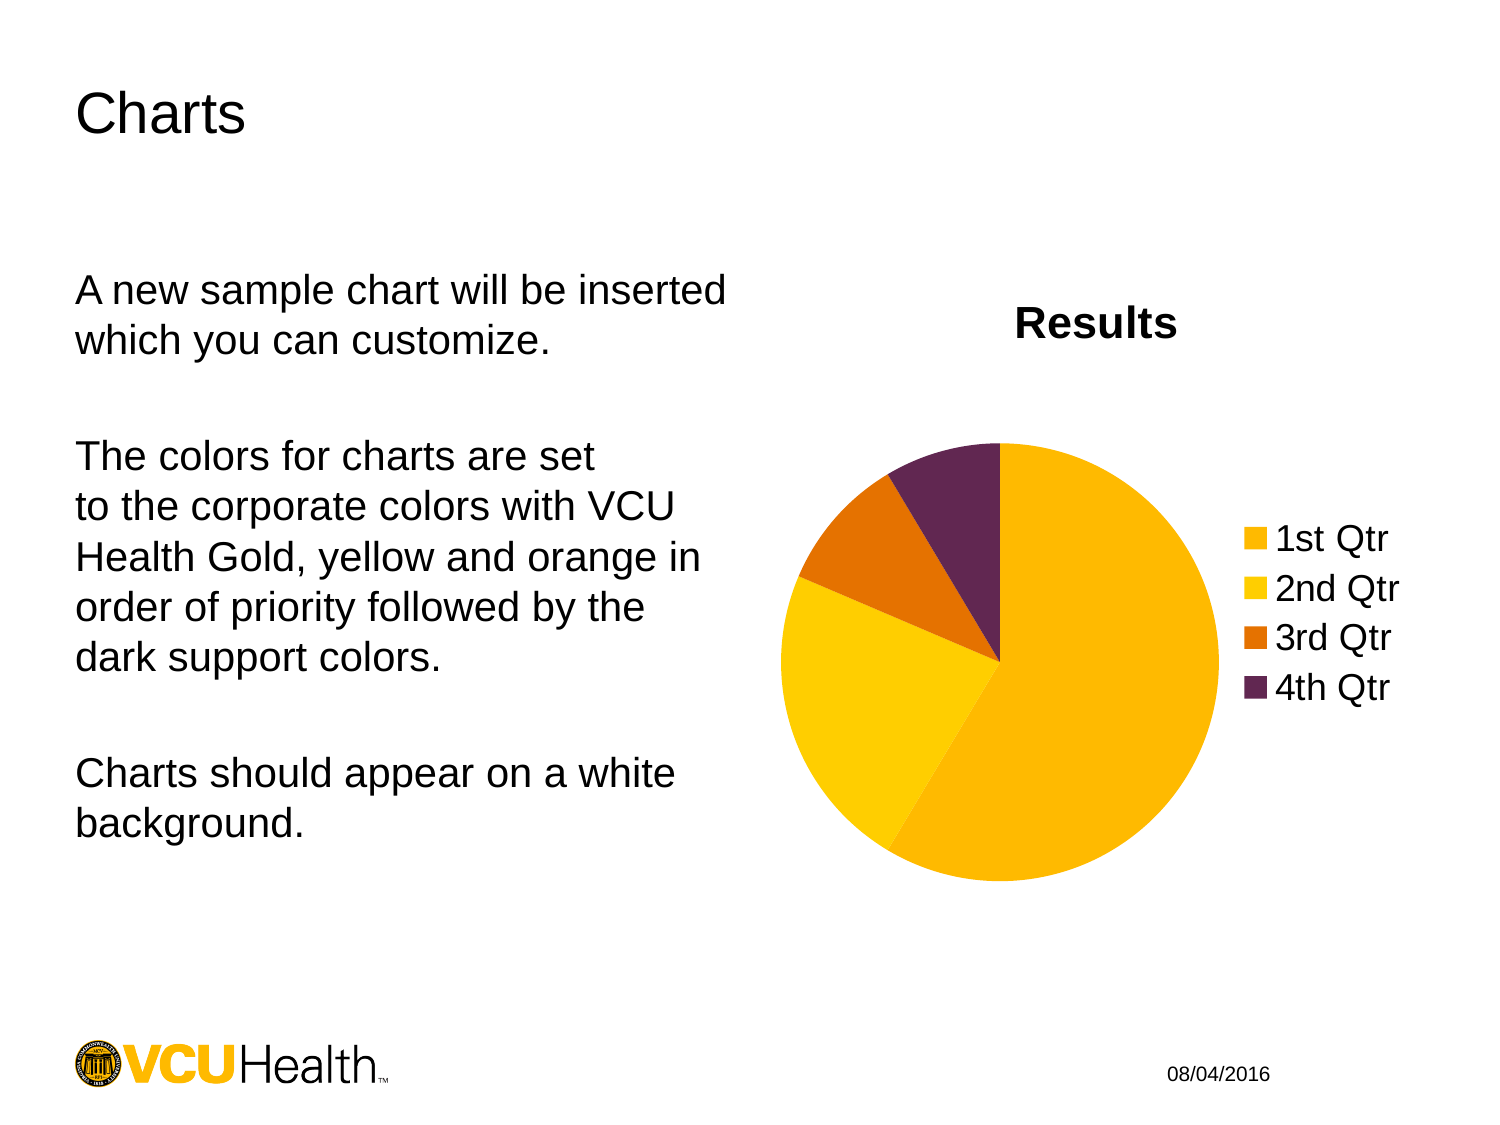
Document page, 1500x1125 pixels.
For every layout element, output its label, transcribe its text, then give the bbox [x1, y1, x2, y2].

title Charts [75, 75, 1425, 226]
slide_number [1061, 1060, 1286, 1086]
list A new sample chart will be inserted which you can customize. The colors for charts are set to the corporate colors with VCU Health Gold, yellow and orange in order of priority followed by the dark support colors. Charts should appear on a white background. [75, 262, 732, 963]
picture [0, 974, 526, 1125]
chart [767, 262, 1426, 964]
